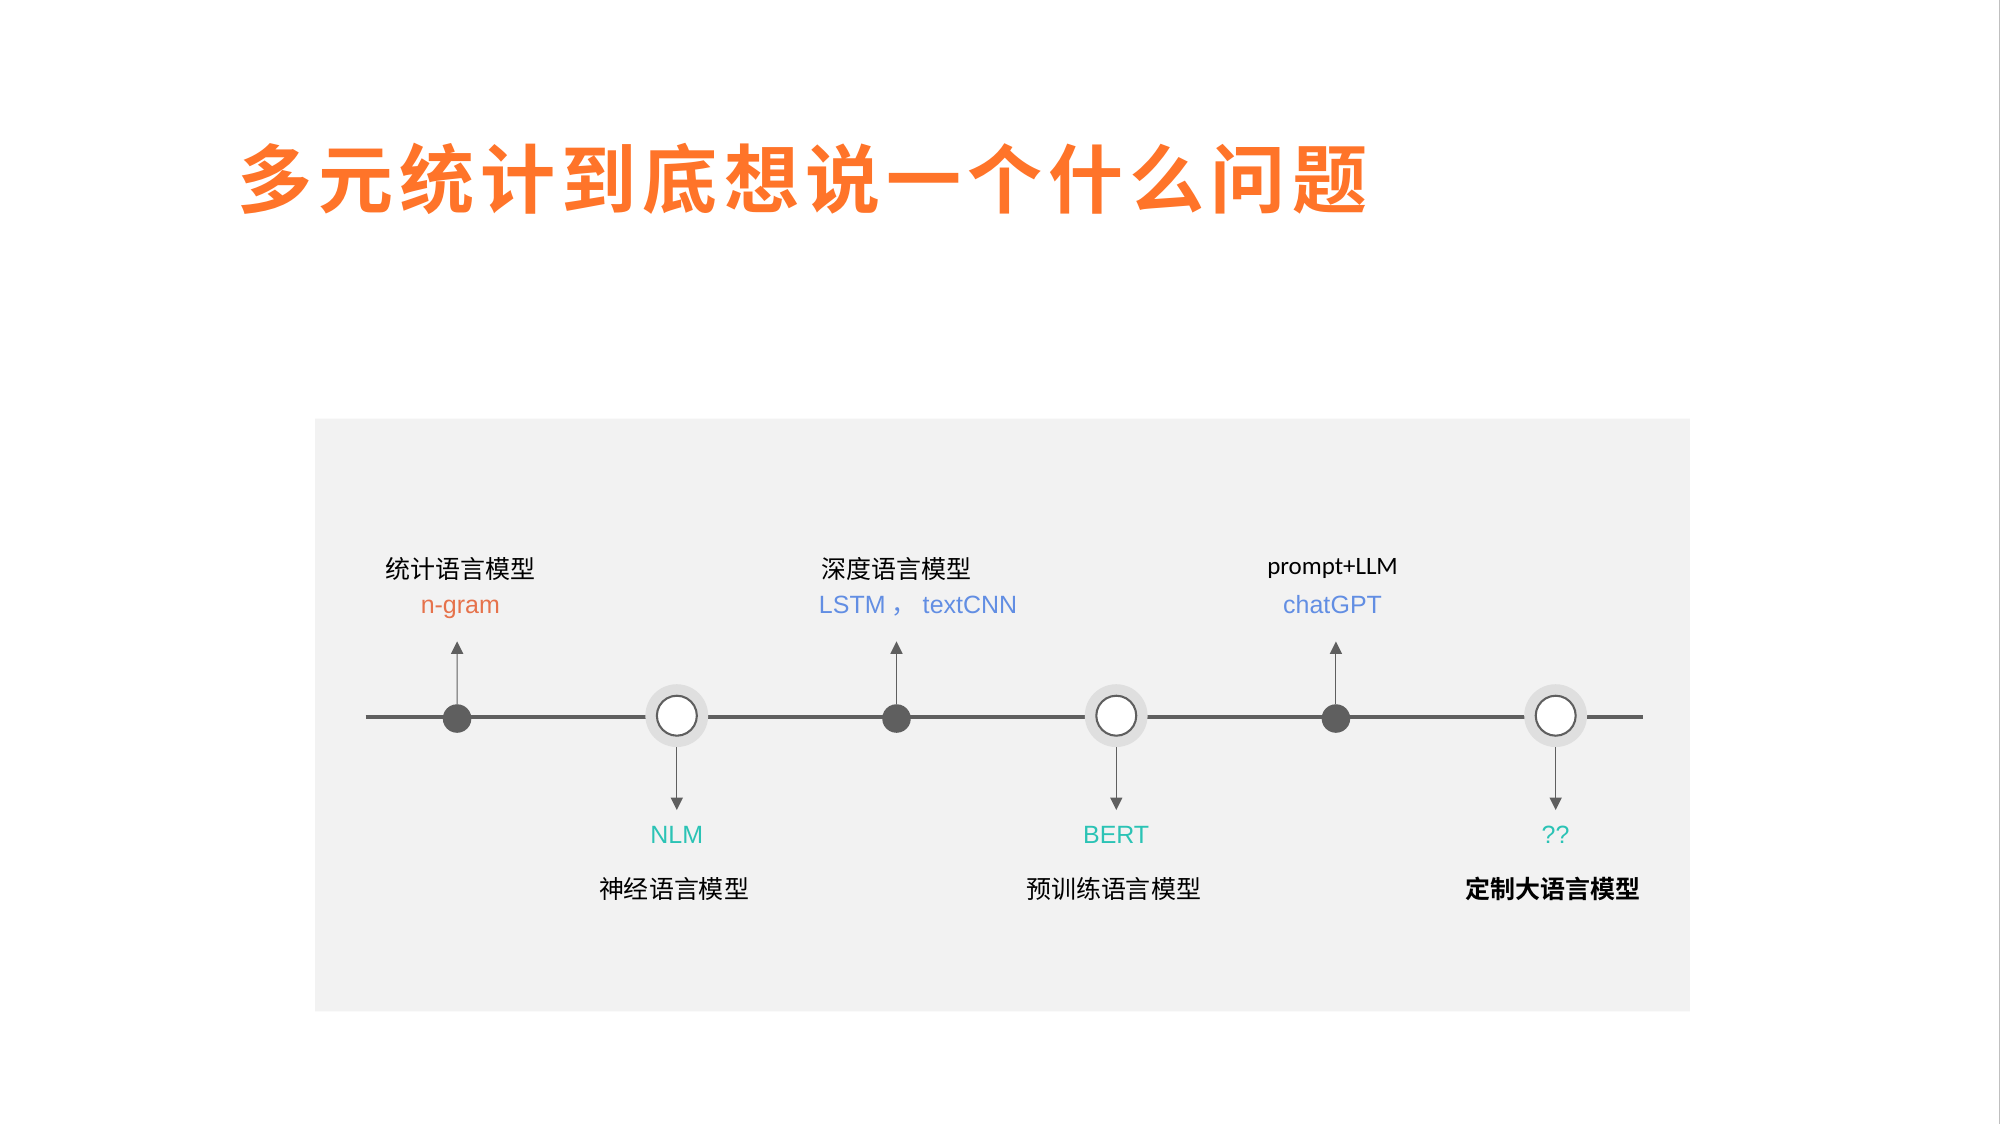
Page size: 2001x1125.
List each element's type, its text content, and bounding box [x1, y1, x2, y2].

picture [0, 0, 2000, 1125]
title 多元统计到底想说一个什么问题 [222, 59, 1948, 278]
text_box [987, 683, 1240, 979]
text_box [334, 474, 587, 734]
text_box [548, 683, 800, 979]
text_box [1206, 474, 1459, 734]
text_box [770, 474, 1063, 734]
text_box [1427, 683, 1679, 979]
text_box [315, 418, 1690, 1012]
